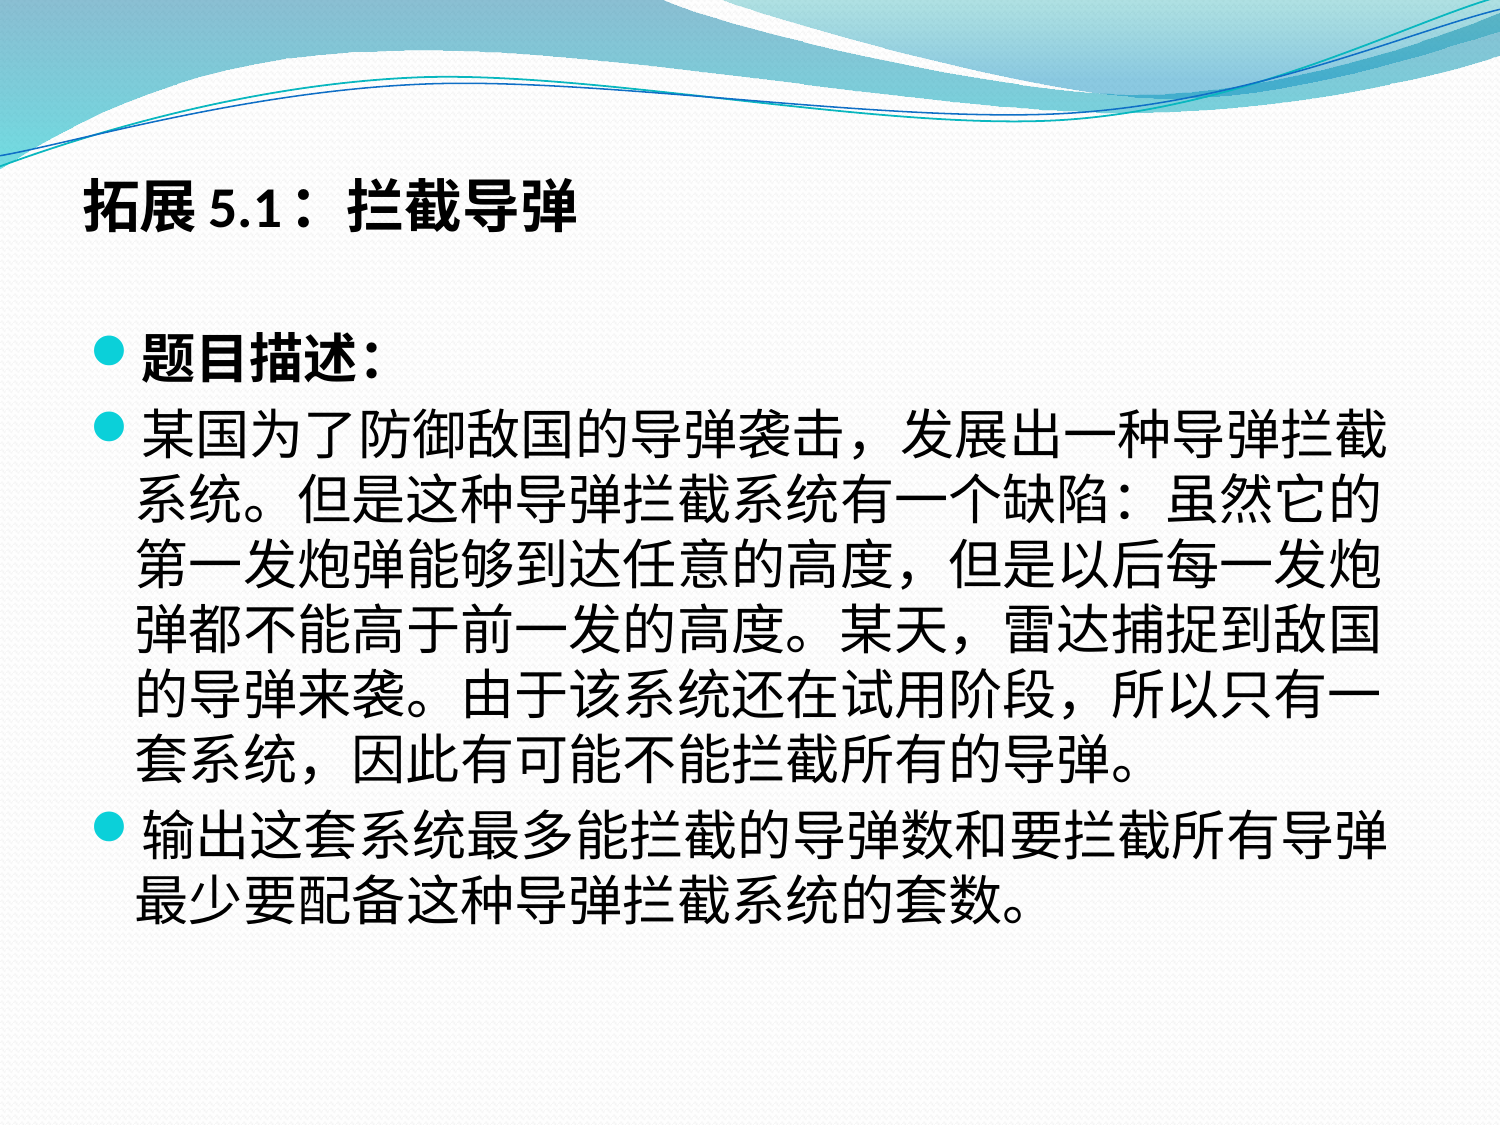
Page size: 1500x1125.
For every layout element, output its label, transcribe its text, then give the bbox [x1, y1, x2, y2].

title 拓展5.1：拦截导弹 [82, 152, 1307, 245]
list 题目描述： 某国为了防御敌国的导弹袭击，发展出一种导弹拦截系统。但是这种导弹拦截系统有一个缺陷：虽然它的第一发炮弹能够到达任意的高度，但是以后每一发炮弹都不能高于前一发的高度。某天，雷达捕捉到敌国的导弹来袭。由于该系统还在试用阶段，所以只有一套系统，因此有可能不能拦截所有的导弹。 输出这套系统最多能拦截的导弹数和要拦截所有导弹最少要配备这种导弹拦截系统的套数。 [75, 317, 1425, 1038]
